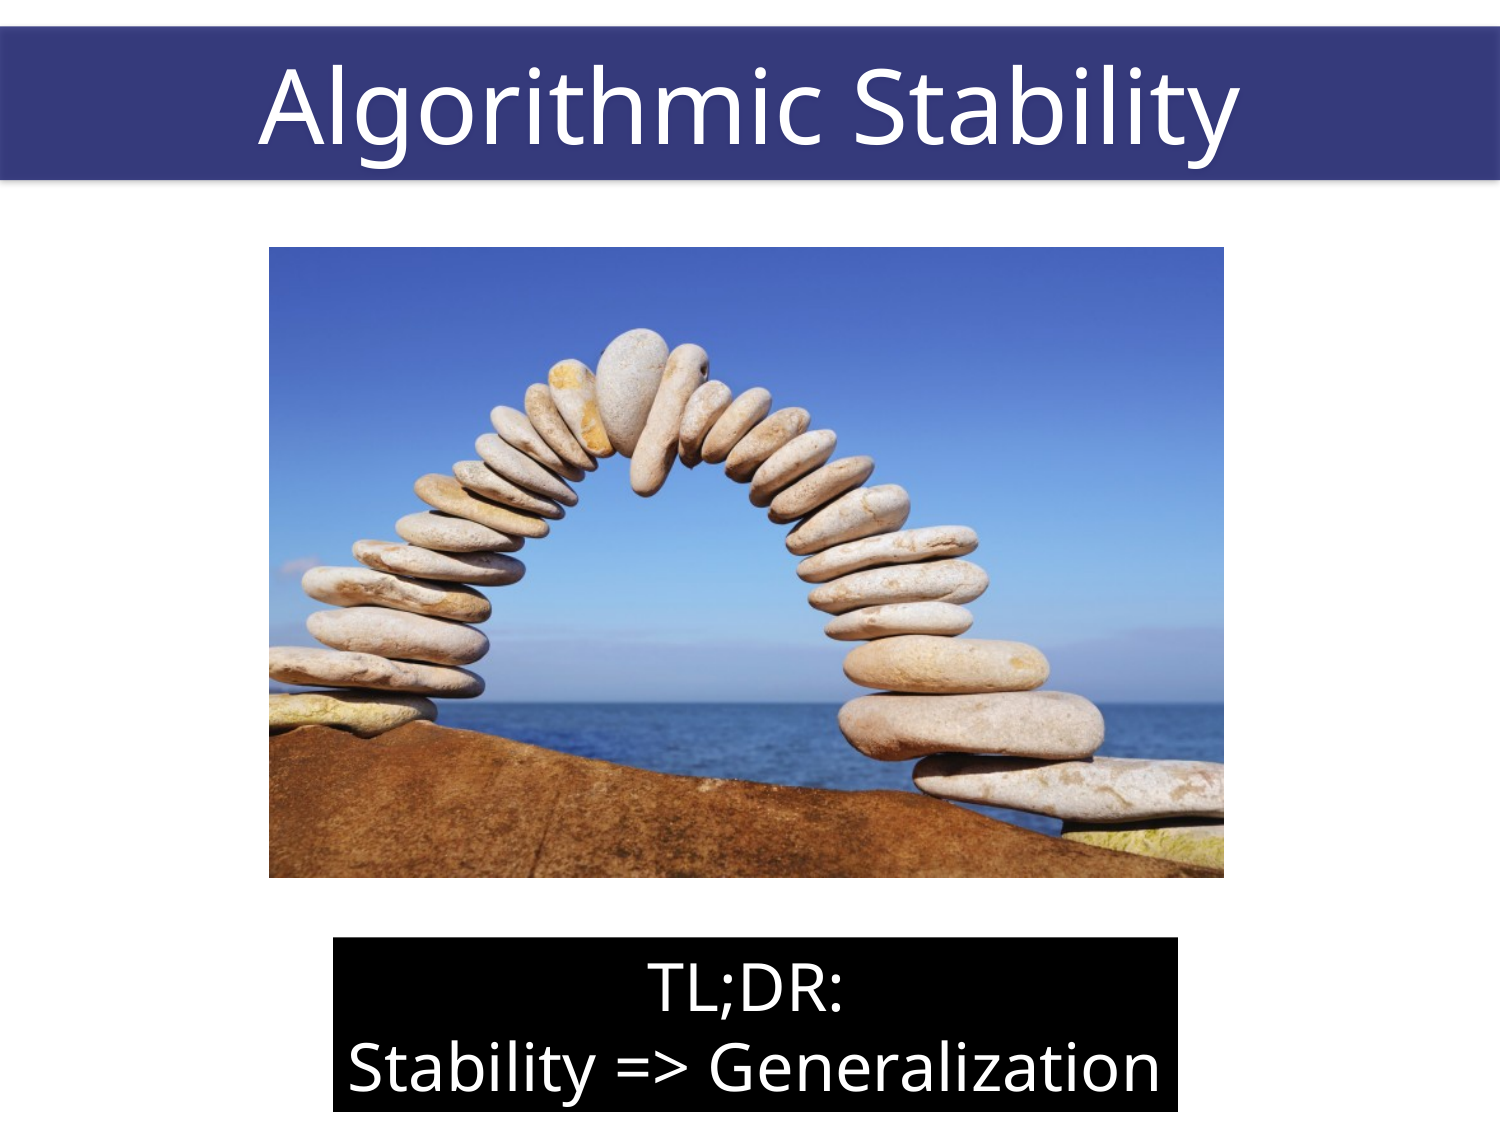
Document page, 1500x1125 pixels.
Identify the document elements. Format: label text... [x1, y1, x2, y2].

text_box TL;DR: Stability => Generalization [333, 937, 1178, 1112]
picture [269, 246, 1224, 879]
text_box Algorithmic Stability [0, 26, 1500, 181]
